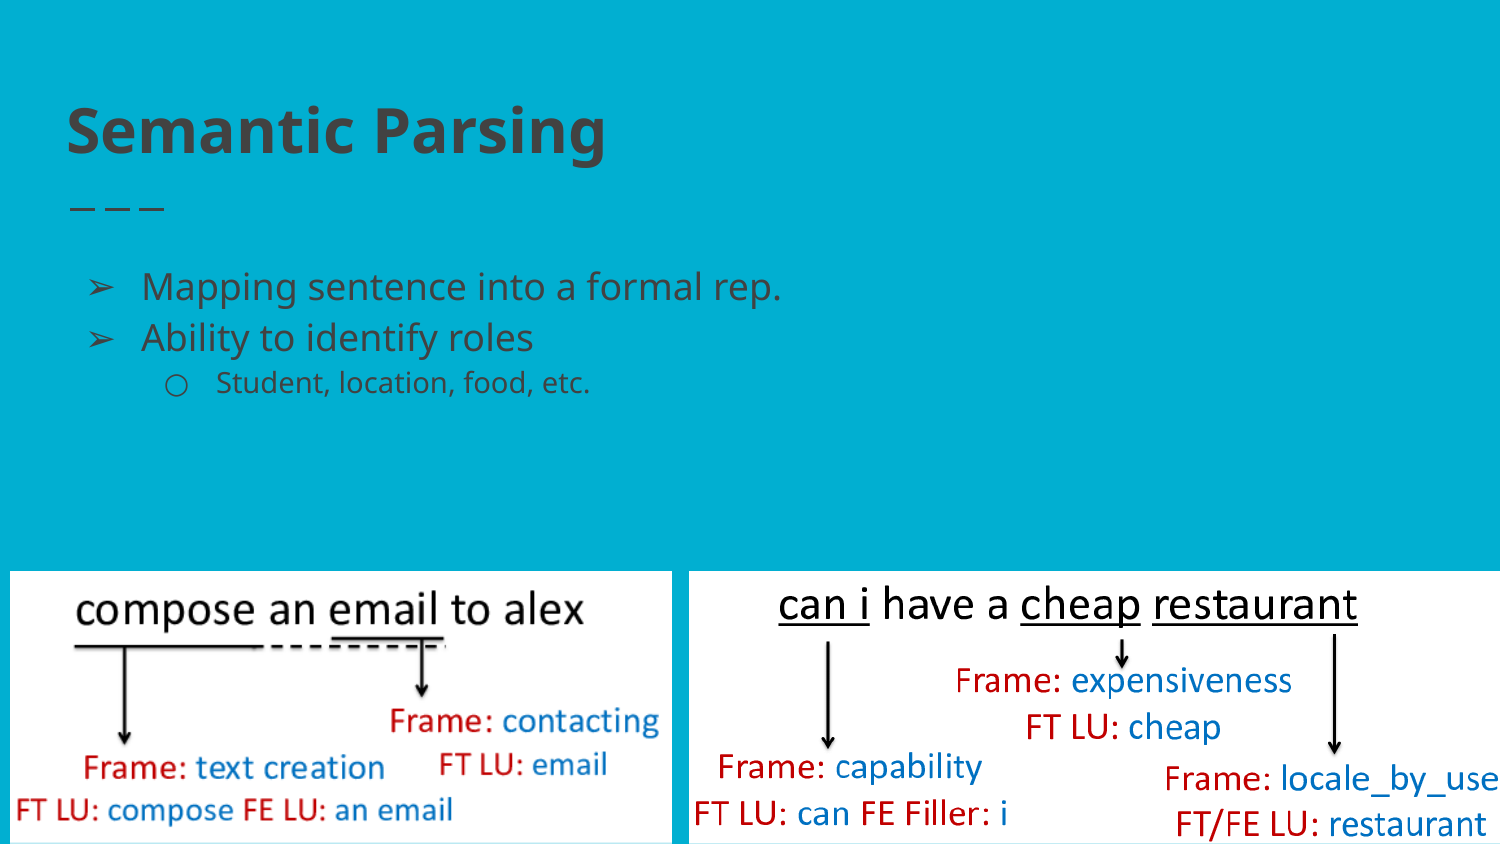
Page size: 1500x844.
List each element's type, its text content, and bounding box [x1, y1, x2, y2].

picture [10, 571, 672, 844]
picture [688, 571, 1500, 844]
list Mapping sentence into a formal rep. Ability to identify roles Student, location, food, etc. [51, 240, 1449, 750]
title Semantic Parsing [51, 61, 1449, 182]
